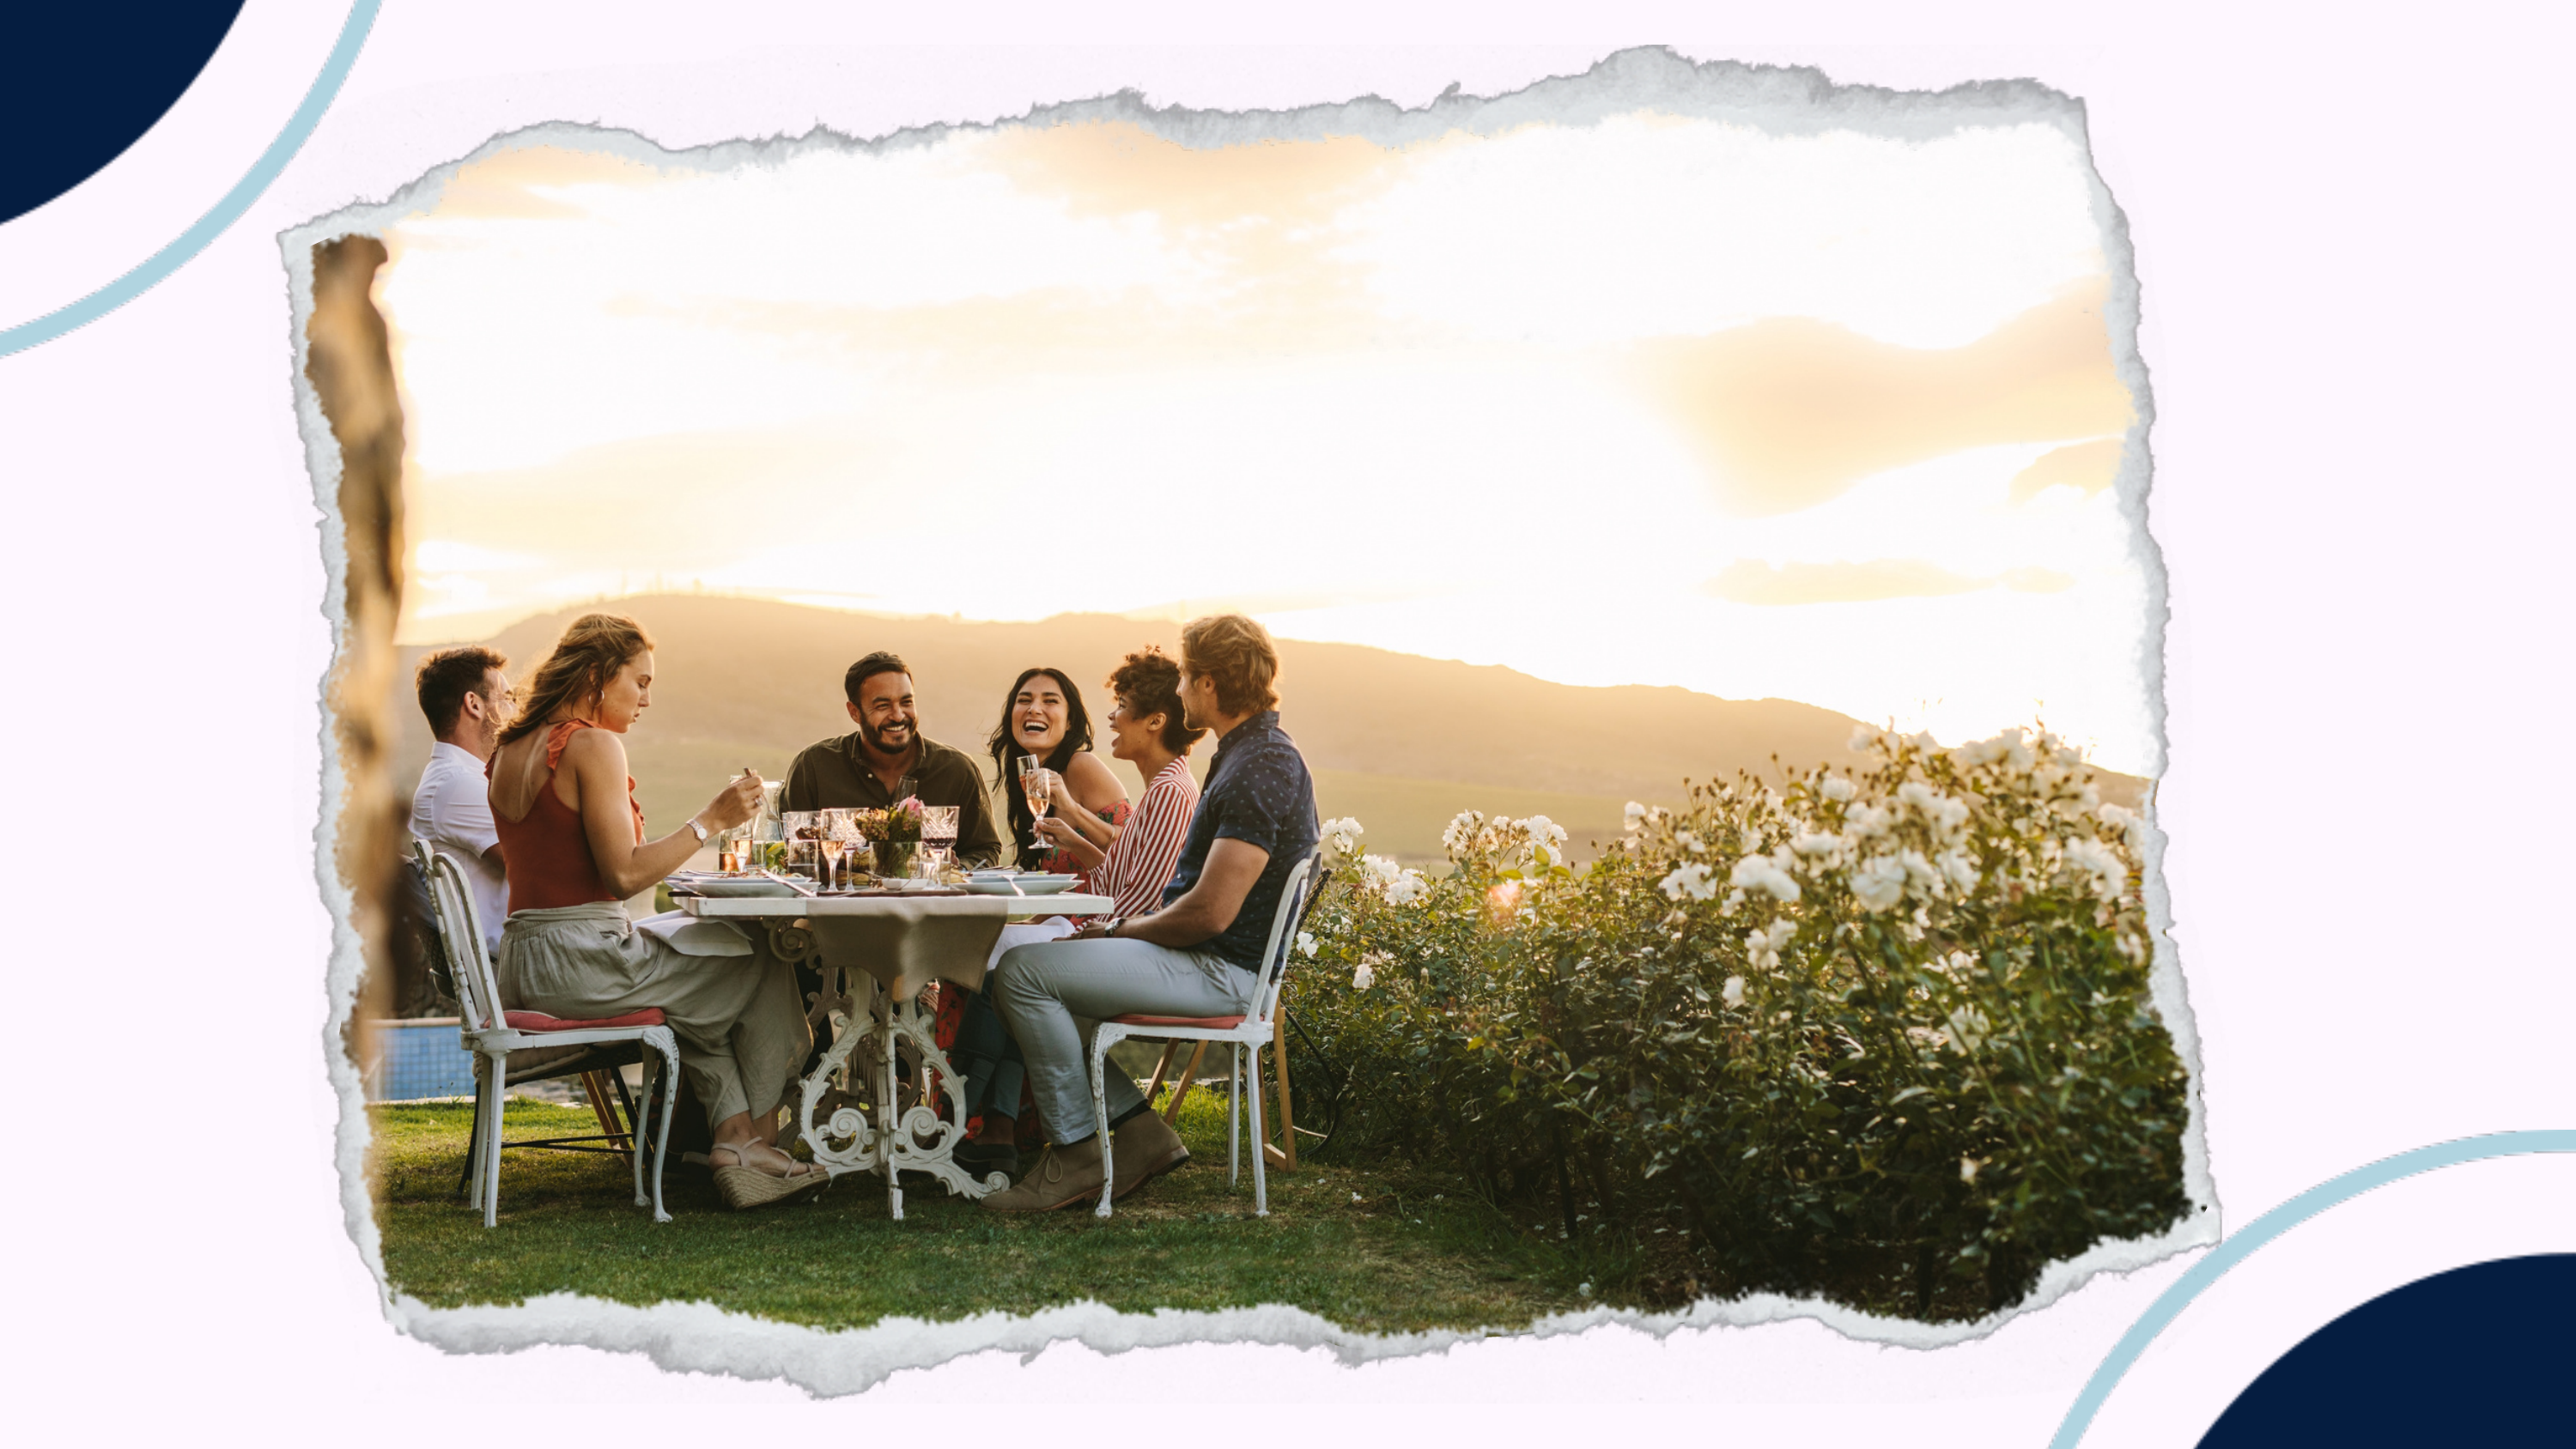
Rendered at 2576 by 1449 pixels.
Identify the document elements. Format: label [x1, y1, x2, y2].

text_box [1982, 1130, 2576, 1449]
text_box [0, 0, 424, 383]
text_box [267, 45, 2230, 1404]
